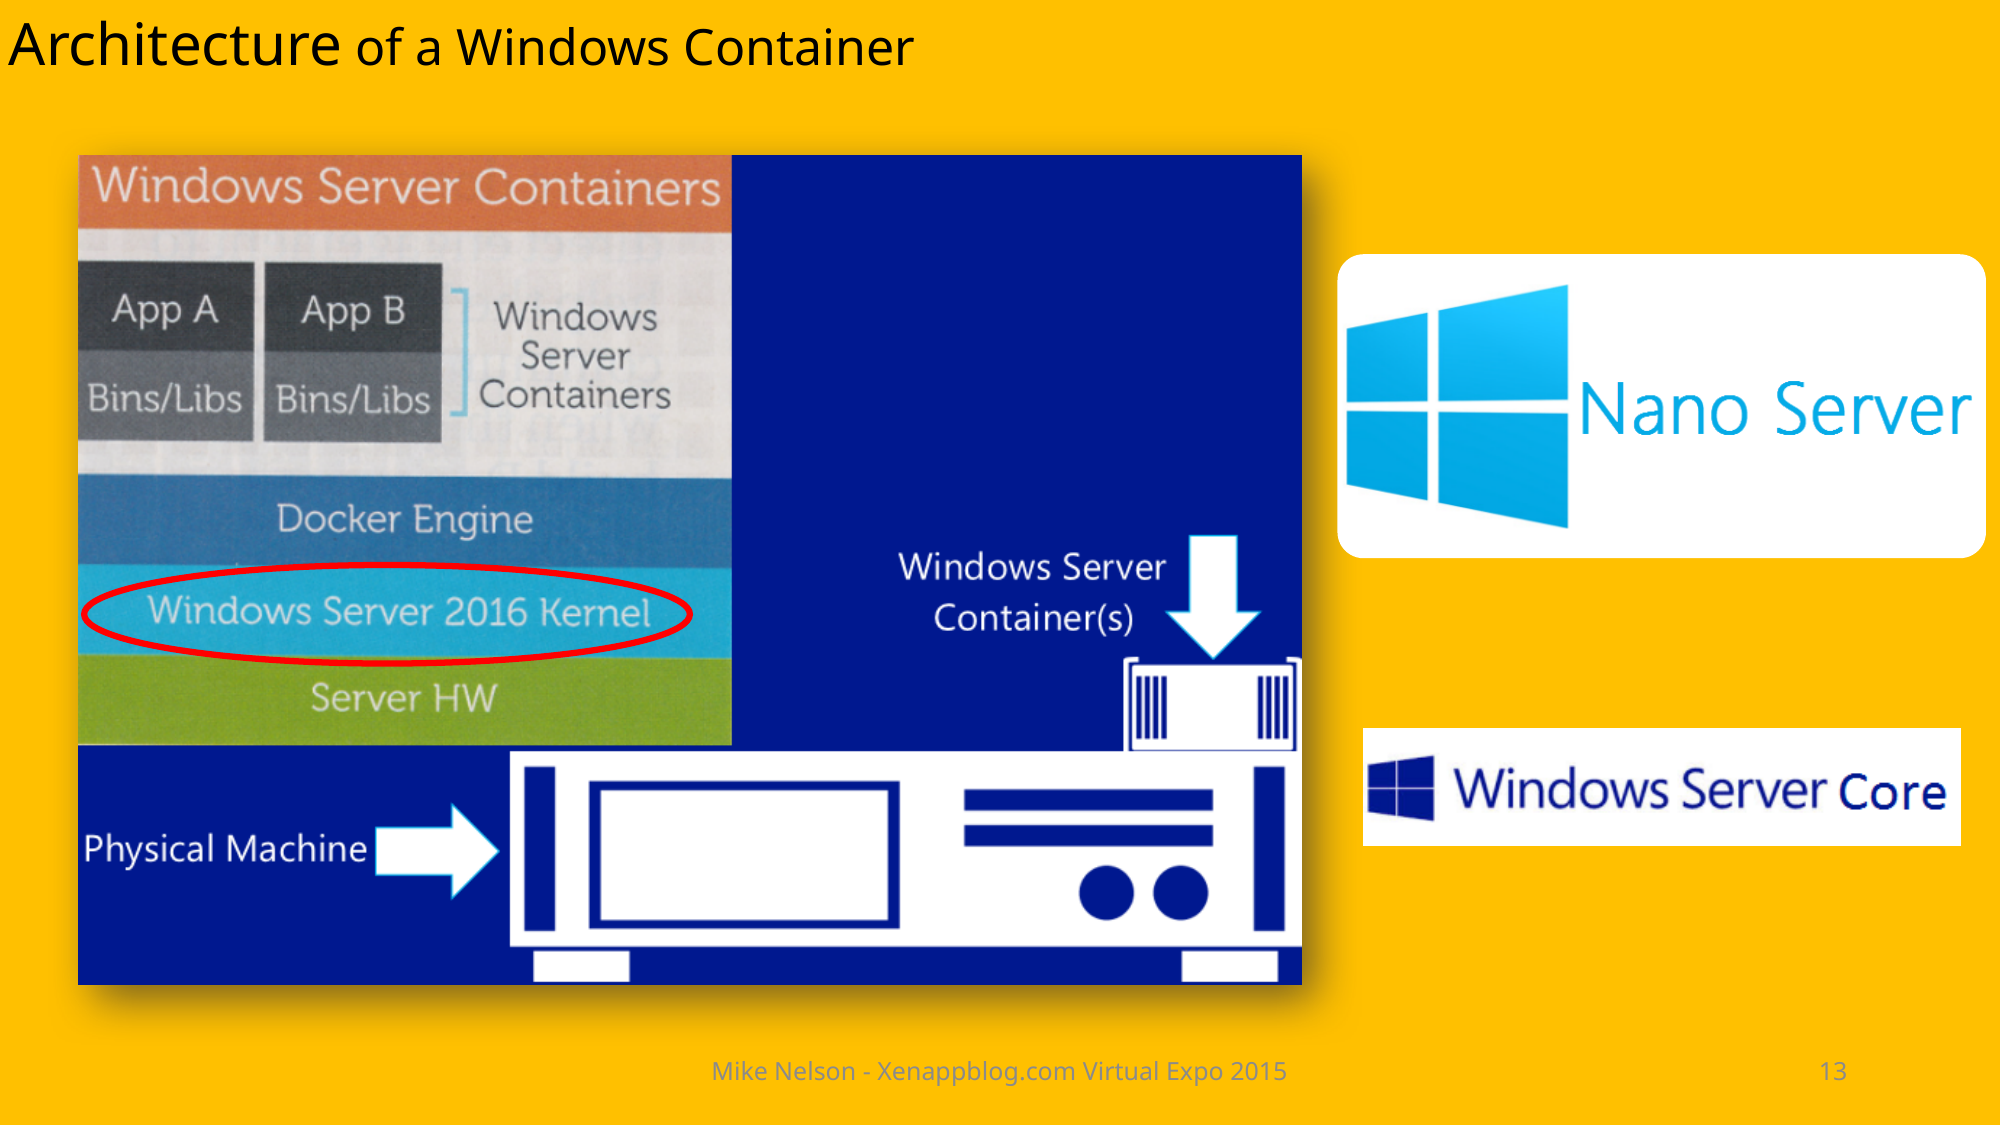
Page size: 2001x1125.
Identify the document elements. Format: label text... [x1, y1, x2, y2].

picture [1337, 254, 1986, 559]
slide_number 13 [1412, 1042, 1863, 1103]
picture [78, 155, 1302, 985]
text_box Architecture of a Windows Container [0, 0, 931, 85]
footer Mike Nelson - Xenappblog.com Virtual Expo 2015 [662, 1042, 1338, 1103]
picture [1363, 728, 1961, 846]
